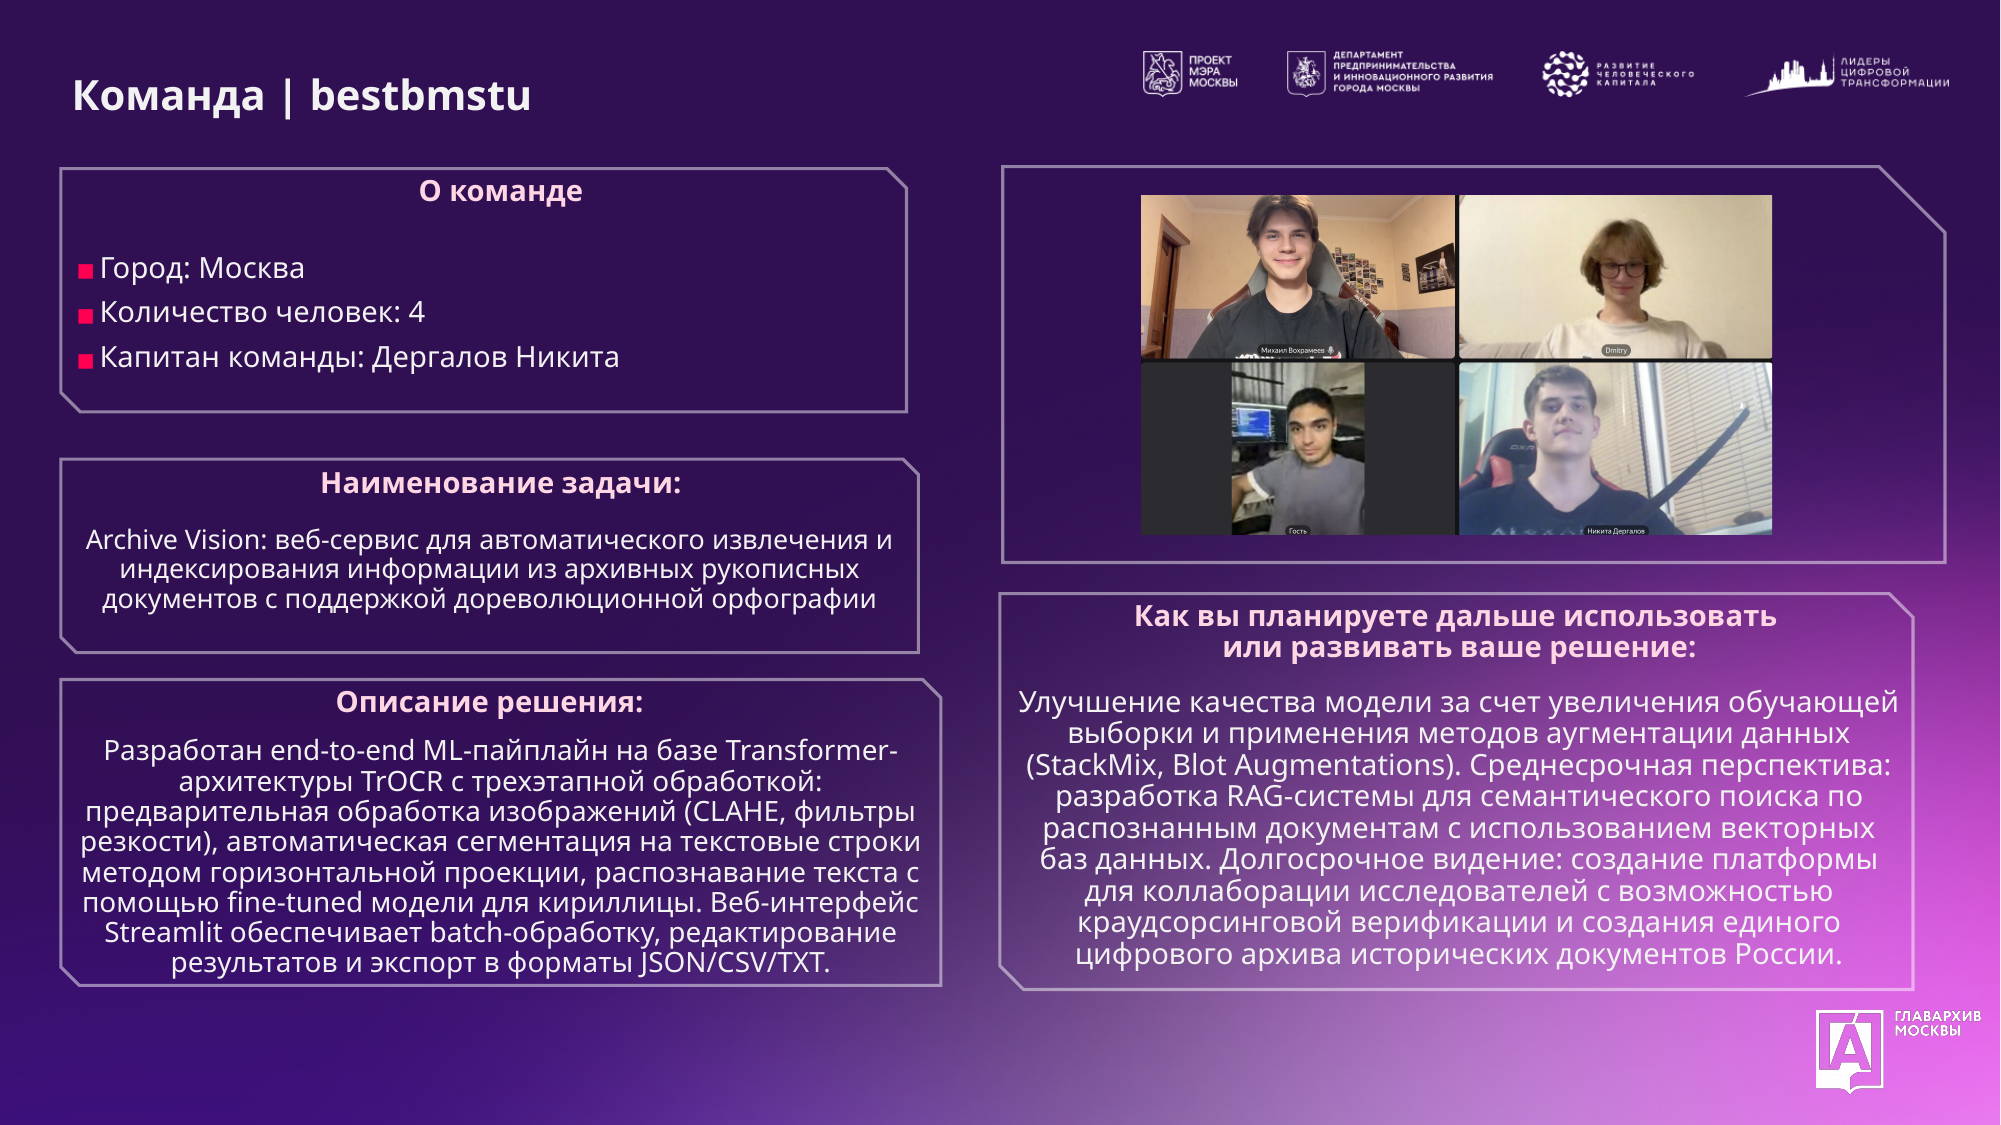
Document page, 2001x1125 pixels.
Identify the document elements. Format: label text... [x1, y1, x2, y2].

text_box [60, 168, 907, 245]
text_box Улучшение качества модели за счет увеличения обучающей выборки и применения методов аугментации данных (StackMix, Blot Augmentations). Среднесрочная перспектива: разработка RAG-системы для семантического поиска по распознанным документам с использованием векторных баз данных. Долгосрочное видение: создание платформы для коллаборации исследователей с возможностью краудсорсинговой верификации и создания единого цифрового архива исторических документов России. [1002, 681, 1916, 986]
text_box Команда | bestbmstu [56, 59, 1854, 135]
text_box [66, 643, 919, 653]
text_box [60, 679, 244, 729]
picture [0, 0, 2001, 1125]
text_box Описание решения: [244, 679, 735, 738]
text_box [735, 679, 941, 729]
text_box Archive Vision: веб-сервис для автоматического извлечения и индексирования информации из архивных рукописных документов с поддержкой дореволюционной орфографии [60, 519, 919, 643]
text_box Разработан end-to-end ML-пайплайн на базе Transformer-архитектуры TrOCR с трехэтапной обработкой: предварительная обработка изображений (CLAHE, фильтры резкости), автоматическая сегментация на текстовые строки методом горизонтальной проекции, распознавание текста с помощью fine-tuned модели для кириллицы. Веб-интерфейс Streamlit обеспечивает batch-обработку, редактирование результатов и экспорт в форматы JSON/CSV/TXT. [60, 729, 941, 989]
text_box Город: Москва Количество человек: 4 Капитан команды: Дергалов Никита [60, 245, 907, 412]
text_box Наименование задачи: [255, 461, 747, 520]
text_box [1020, 986, 1914, 990]
text_box О команде [255, 168, 747, 227]
text_box [1002, 166, 1946, 563]
text_box Как вы планируете дальше использовать или развивать ваше решение: [997, 593, 1922, 681]
text_box [60, 459, 919, 519]
